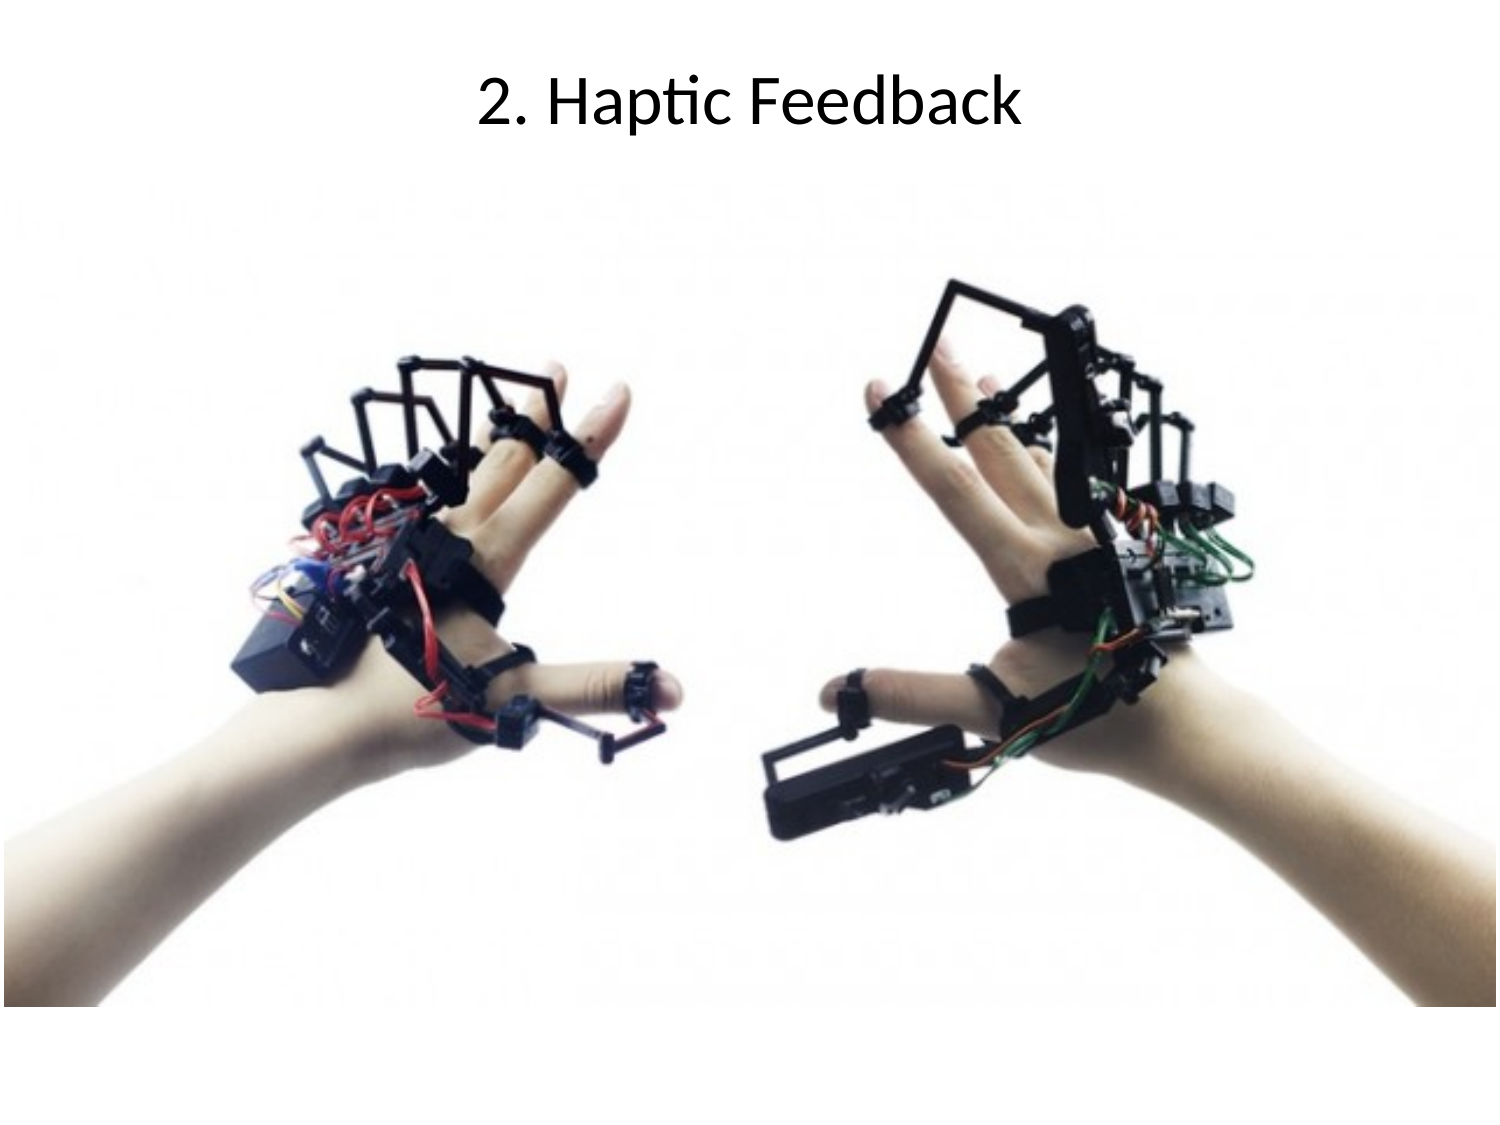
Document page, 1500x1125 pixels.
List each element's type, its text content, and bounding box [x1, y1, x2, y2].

title 2. Haptic Feedback [75, 45, 1425, 182]
picture [4, 184, 1496, 1008]
